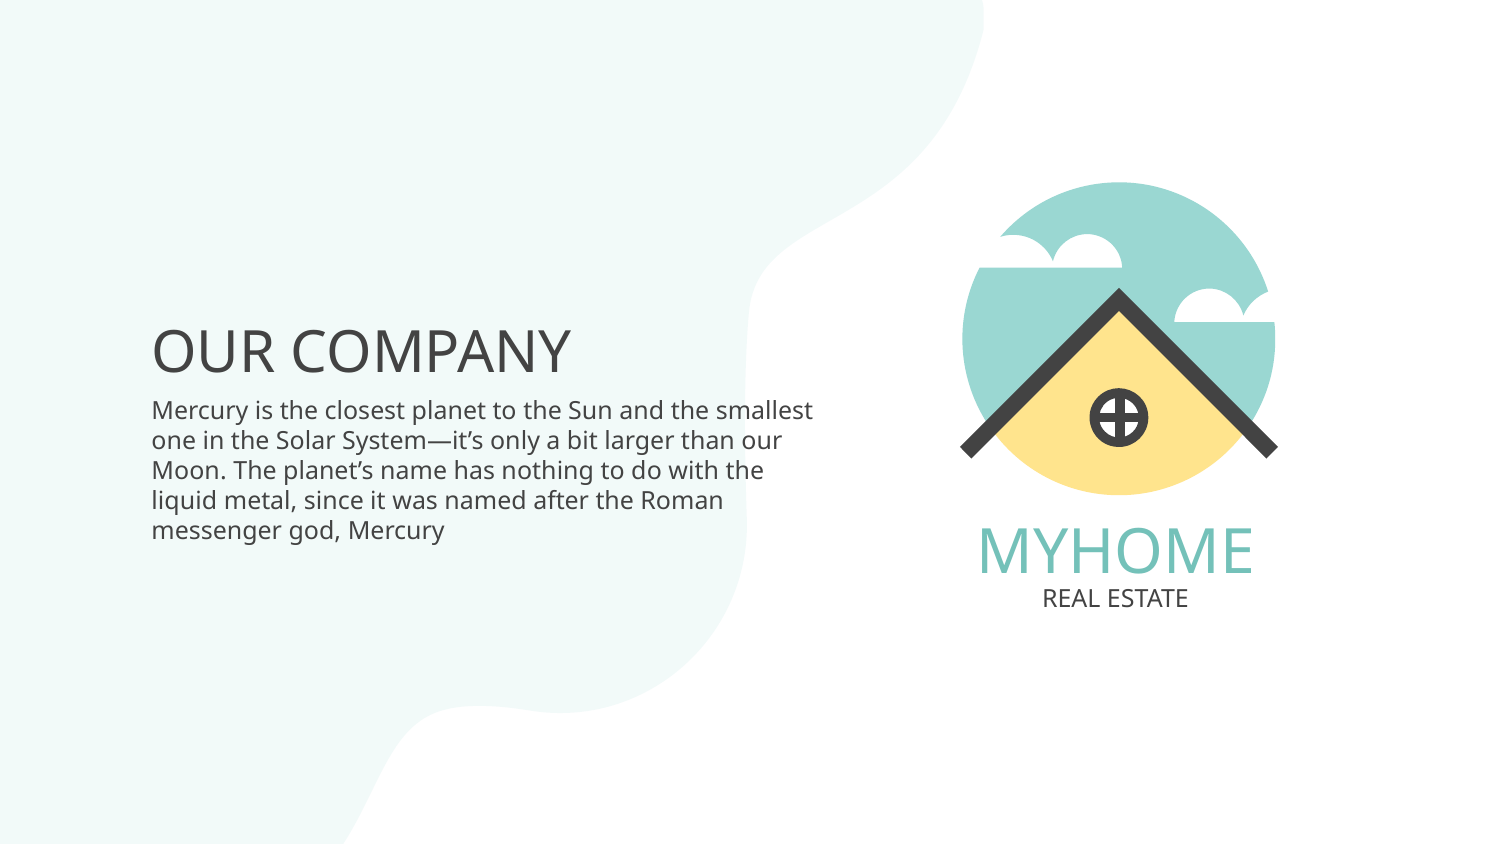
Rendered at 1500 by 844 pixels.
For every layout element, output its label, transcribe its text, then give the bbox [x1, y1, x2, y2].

text_box MYHOME [917, 495, 1315, 567]
title OUR COMPANY [136, 263, 771, 379]
text_box REAL ESTATE [917, 567, 1315, 662]
subtitle Mercury is the closest planet to the Sun and the smallest one in the Solar System—it’s only a bit larger than our Moon. The planet’s name has nothing to do with the liquid metal, since it was named after the Roman messenger god, Mercury [136, 379, 830, 673]
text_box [953, 181, 1279, 496]
